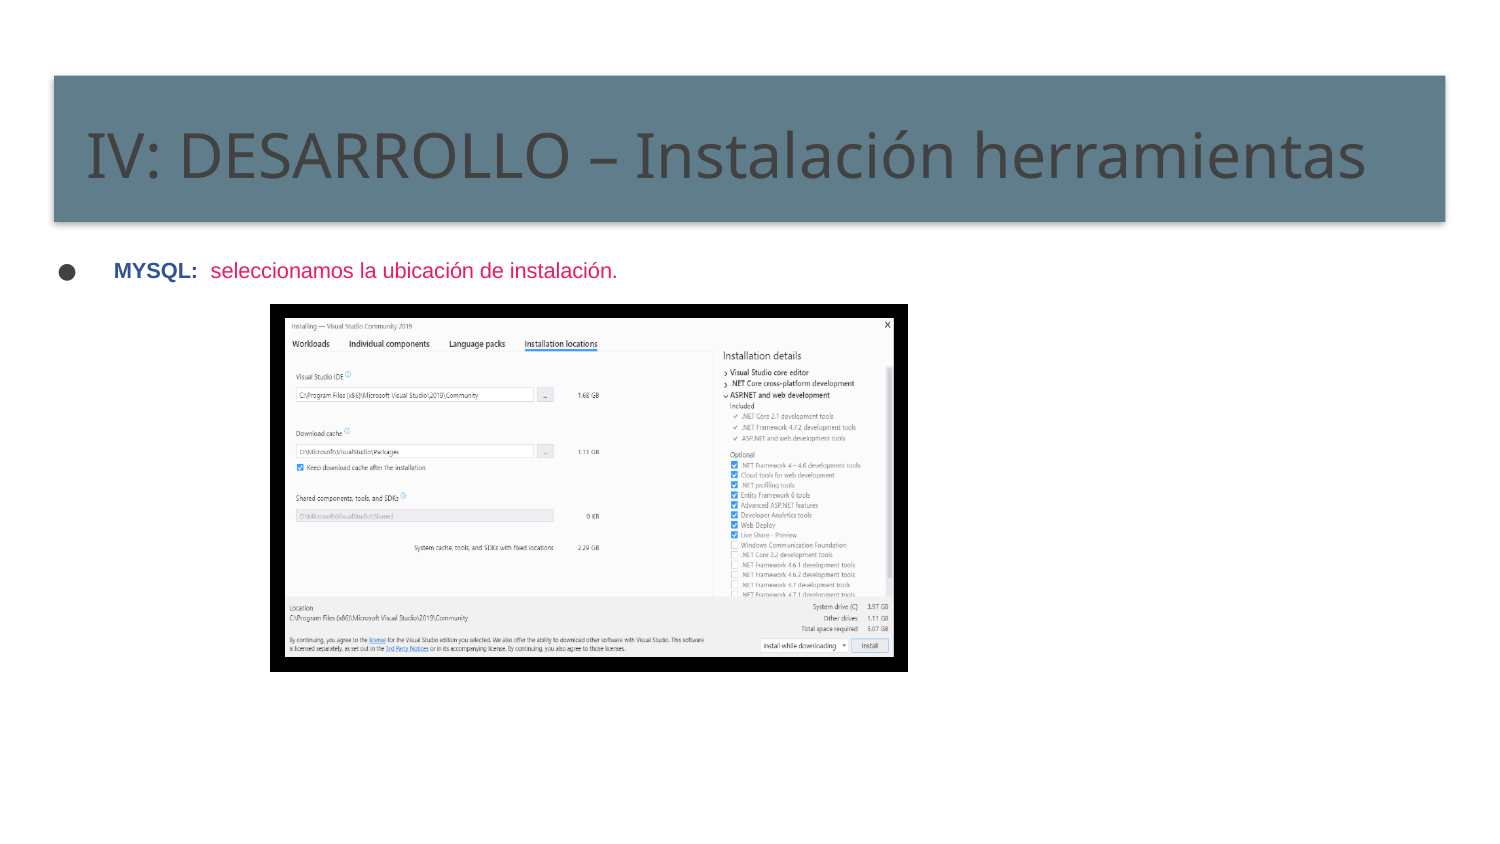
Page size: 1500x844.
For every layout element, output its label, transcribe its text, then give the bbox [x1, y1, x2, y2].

picture [284, 318, 894, 658]
list MYSQL: seleccionamos la ubicación de instalación. [24, 229, 1155, 408]
title IV: DESARROLLO – Instalación herramientas [71, 81, 1429, 207]
